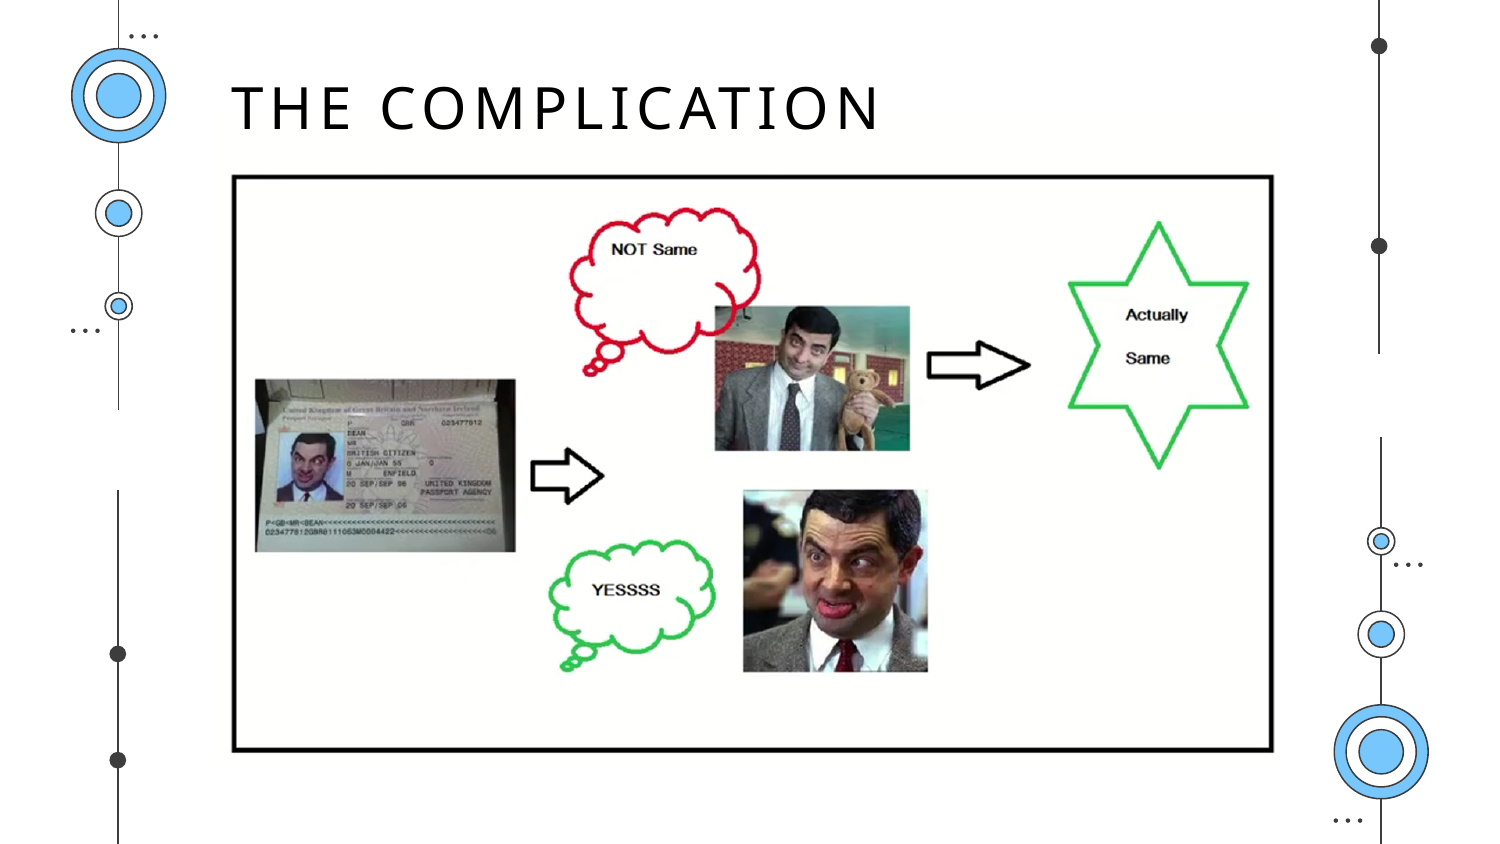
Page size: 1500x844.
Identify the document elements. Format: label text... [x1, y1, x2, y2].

picture [216, 107, 1284, 763]
text_box THE COMPLICATION [216, 64, 981, 107]
